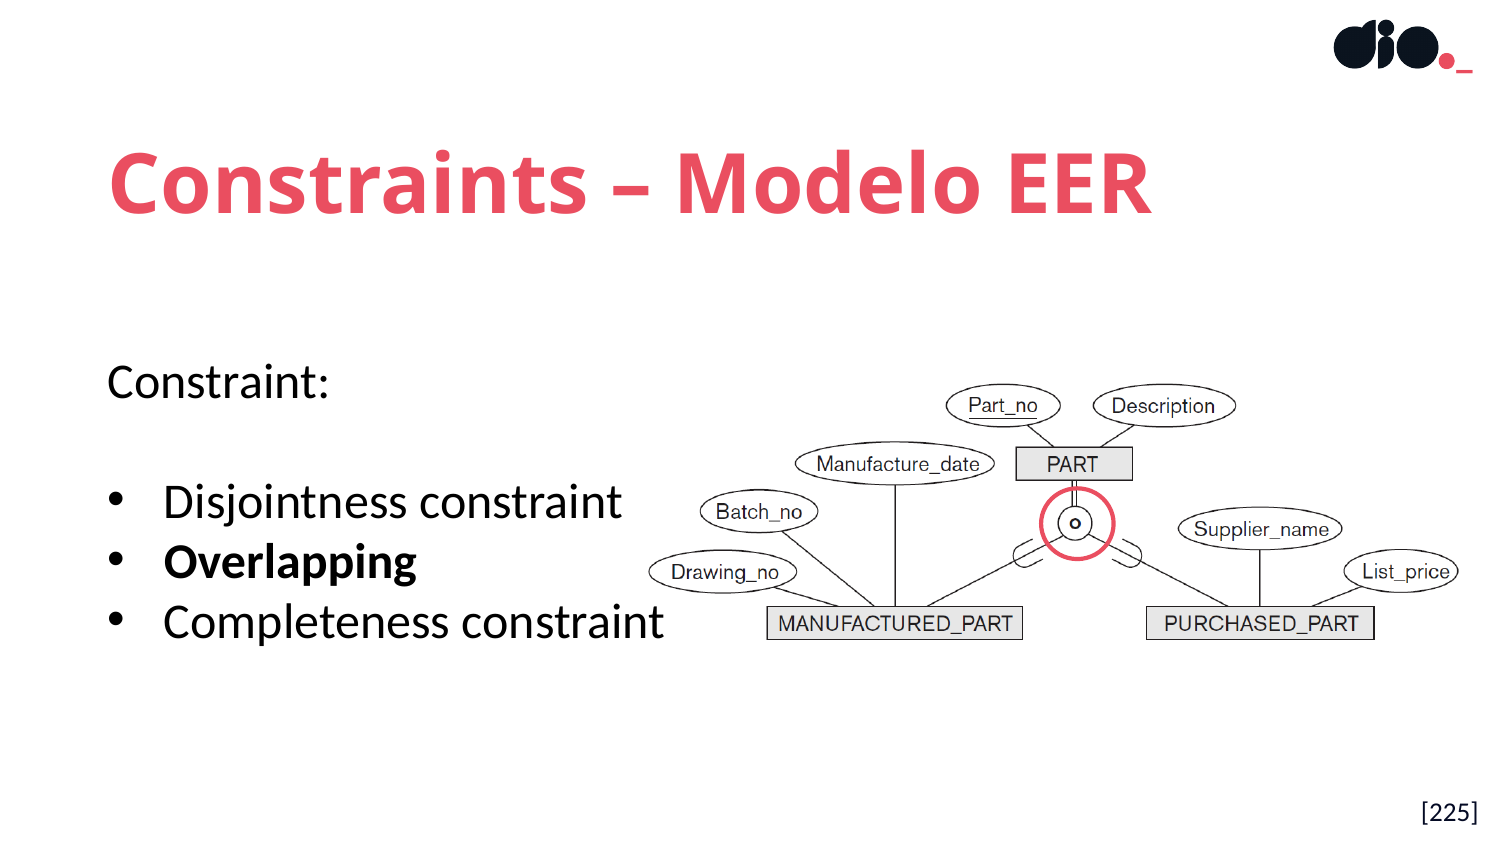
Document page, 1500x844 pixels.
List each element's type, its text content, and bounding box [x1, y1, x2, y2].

picture [1333, 19, 1473, 74]
text_box Constraints – Modelo EER [92, 104, 1408, 243]
slide_number [225] [1403, 779, 1494, 844]
text_box Constraint: Disjointness constraint Overlapping Completeness constraint [92, 242, 750, 755]
picture [644, 376, 1464, 645]
